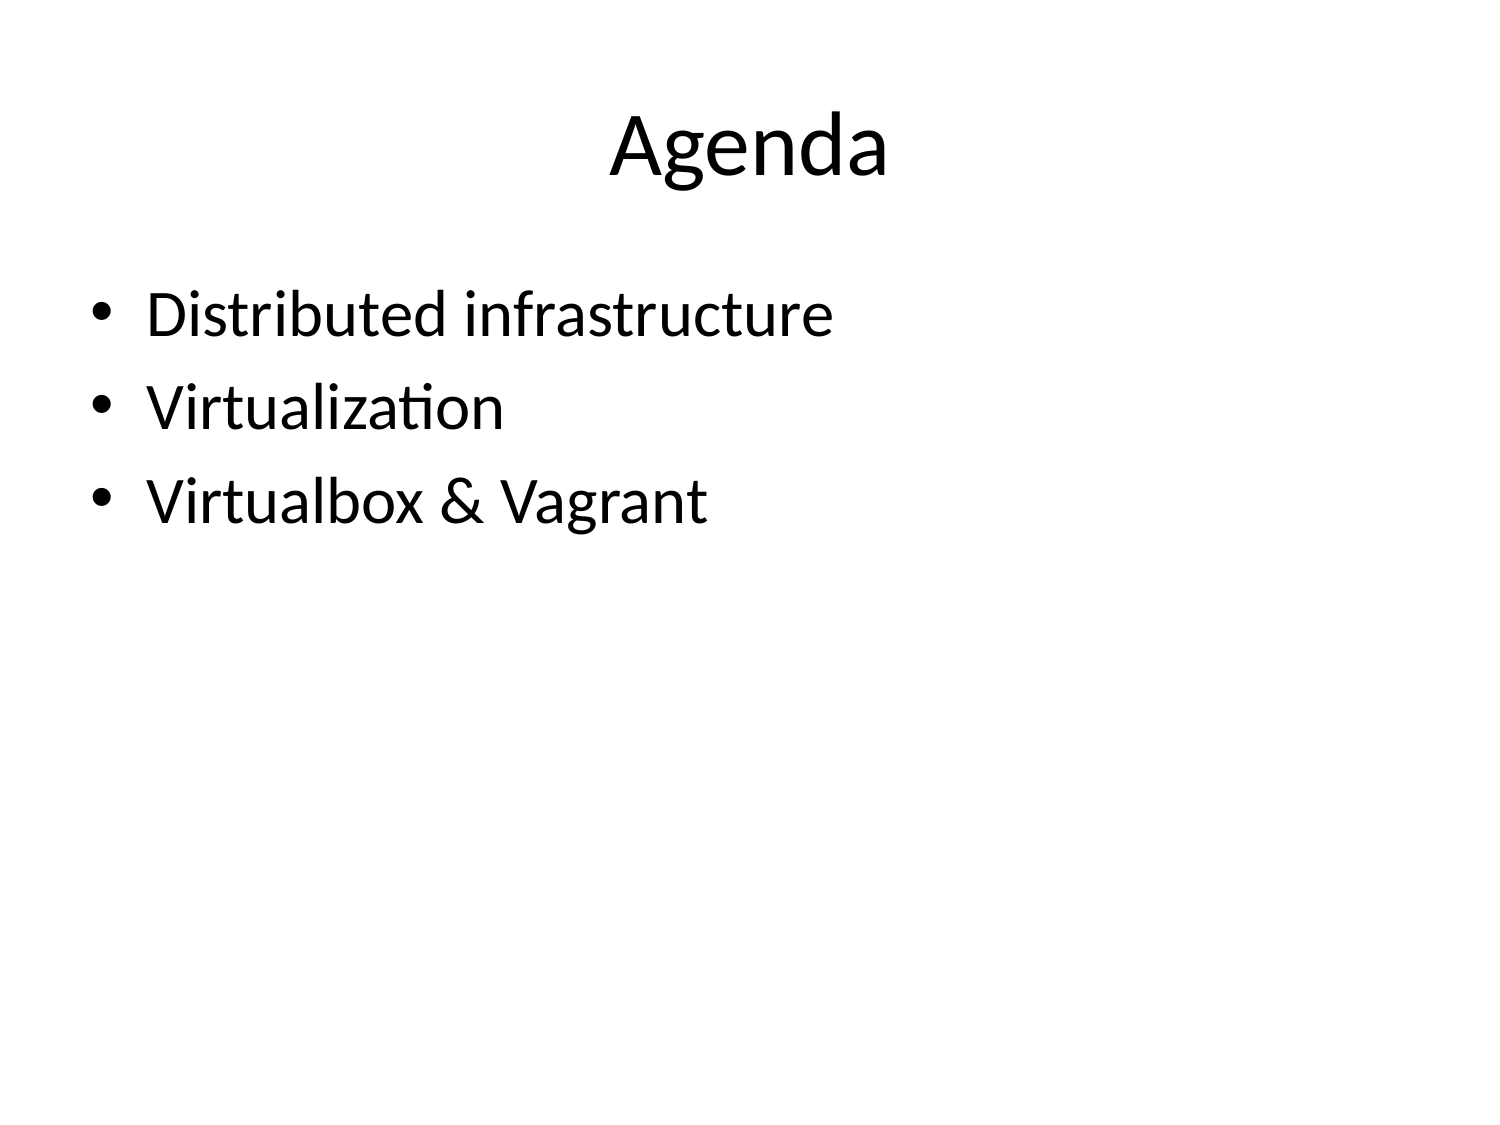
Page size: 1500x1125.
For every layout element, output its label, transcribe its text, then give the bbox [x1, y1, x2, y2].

title Agenda [75, 45, 1425, 233]
list Distributed infrastructure Virtualization Virtualbox & Vagrant [75, 262, 1425, 1005]
